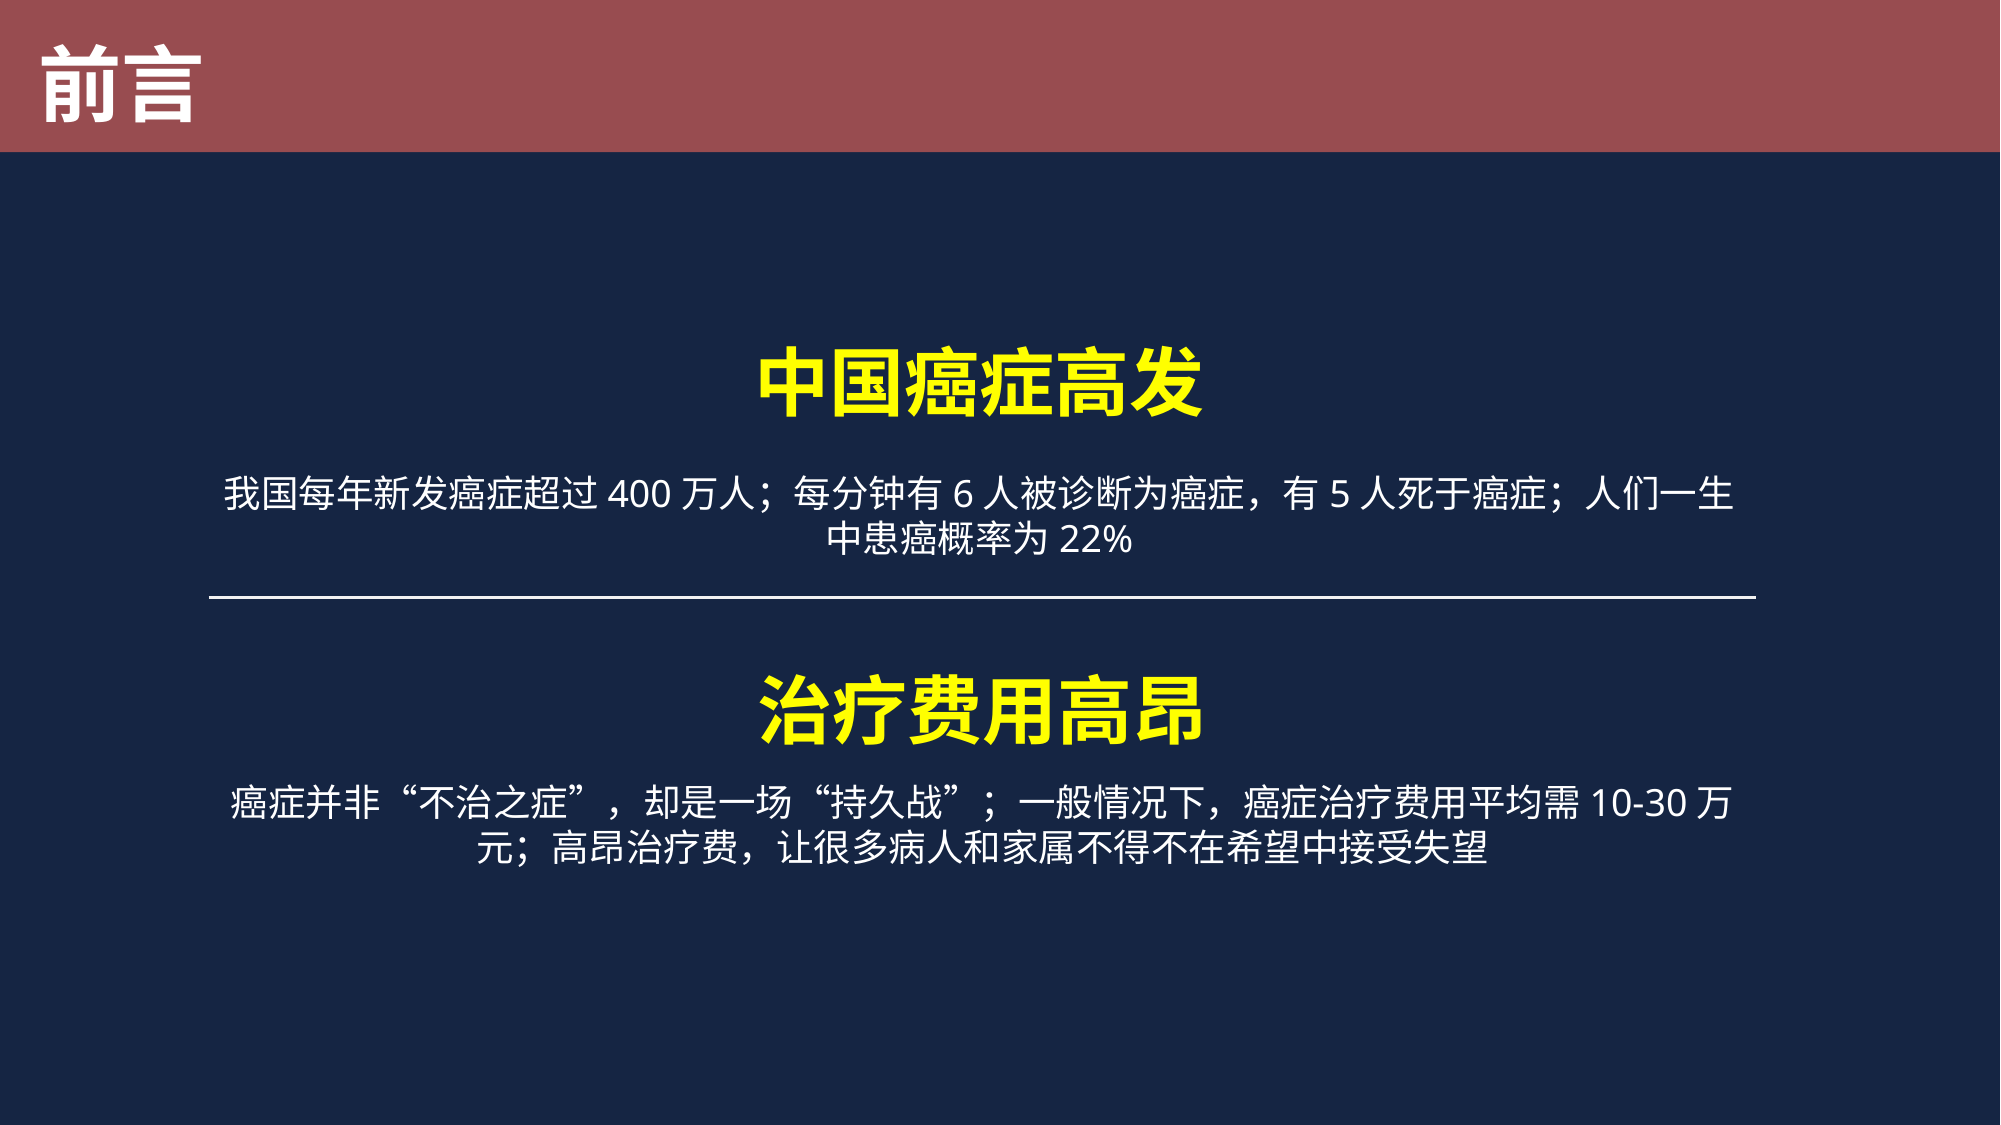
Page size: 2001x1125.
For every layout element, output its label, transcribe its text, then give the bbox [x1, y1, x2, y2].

text_box 治疗费用高昂 癌症并非“不治之症”，却是一场“持久战”；一般情况下，癌症治疗费用平均需10-30万元；高昂治疗费，让很多病人和家属不得不在希望中接受失望 [203, 656, 1762, 876]
text_box 前言 [23, 24, 686, 140]
text_box 中国癌症高发 我国每年新发癌症超过400万人；每分钟有6人被诊断为癌症，有5人死于癌症；人们一生中患癌概率为22% [208, 328, 1750, 568]
text_box [0, 0, 2000, 153]
